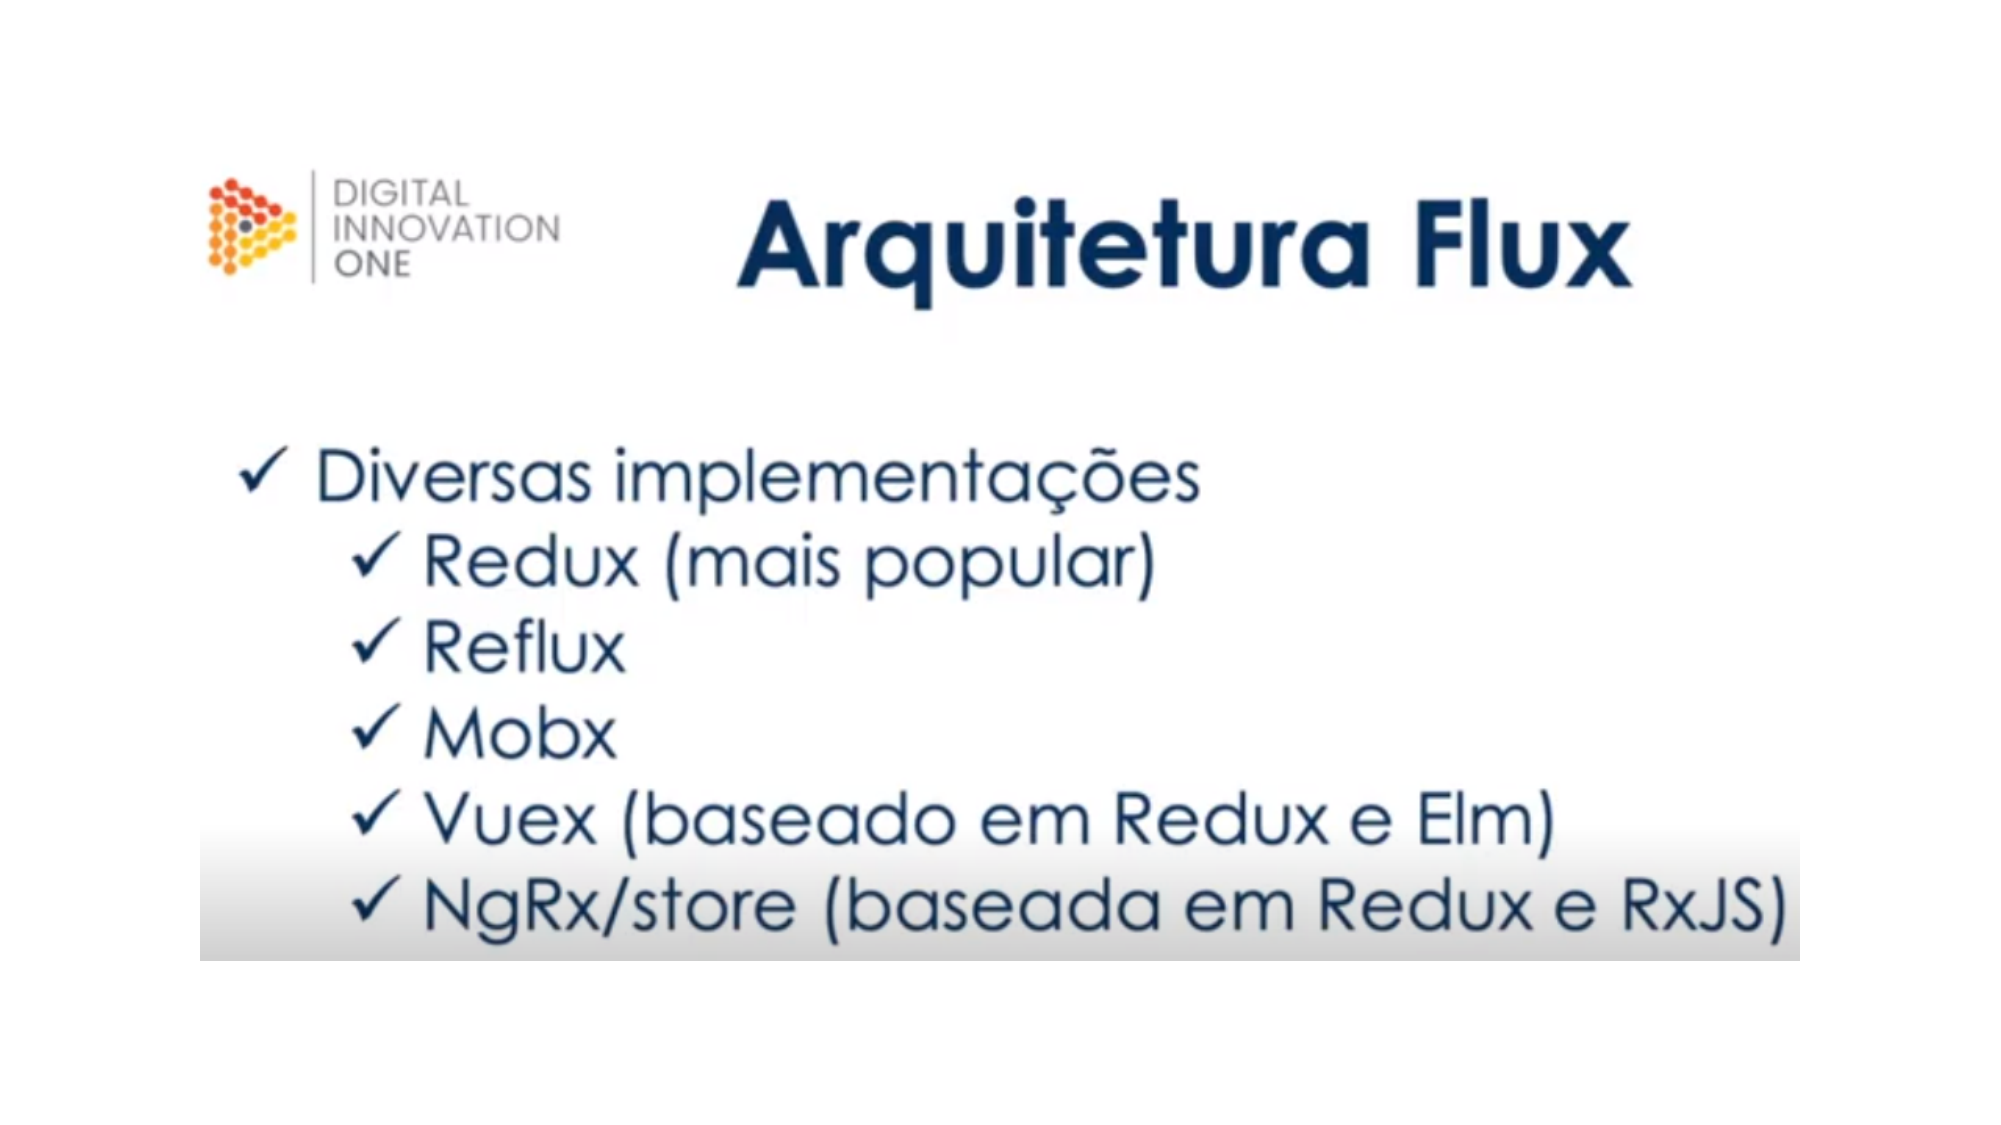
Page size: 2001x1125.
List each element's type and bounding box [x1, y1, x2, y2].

picture [200, 164, 1800, 961]
